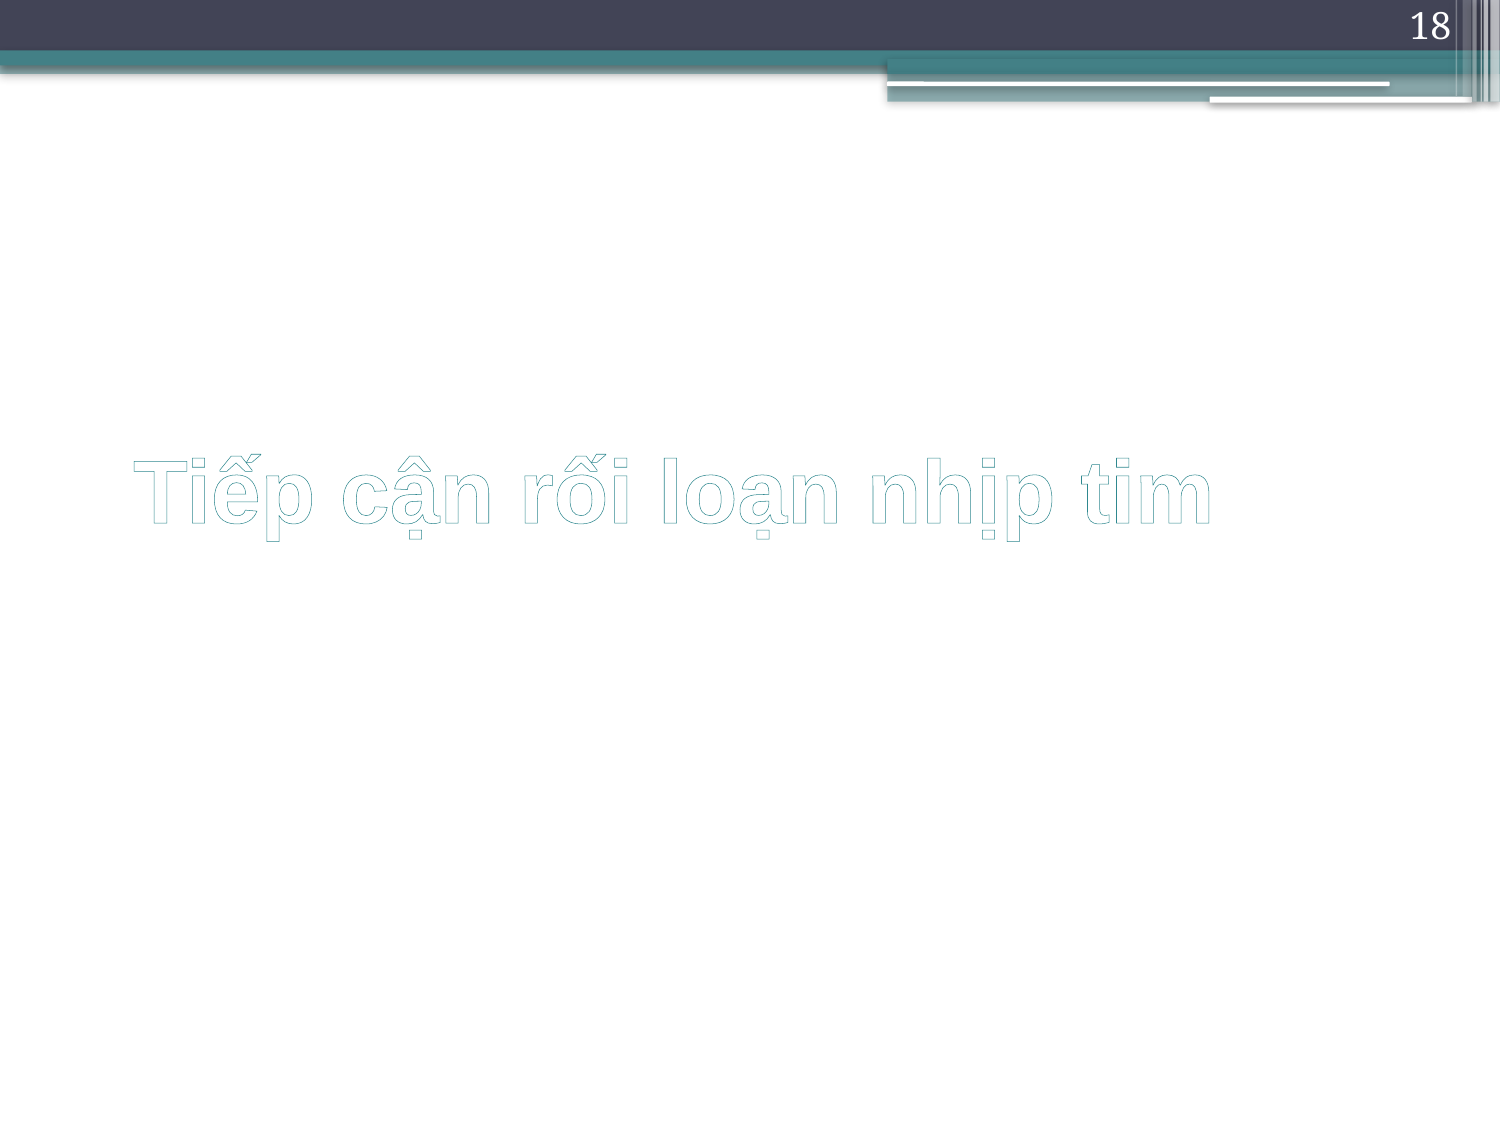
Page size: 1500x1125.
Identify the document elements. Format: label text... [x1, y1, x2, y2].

slide_number 18 [1341, 0, 1466, 61]
title Tiếp cận rối loạn nhịp tim [118, 324, 1394, 549]
